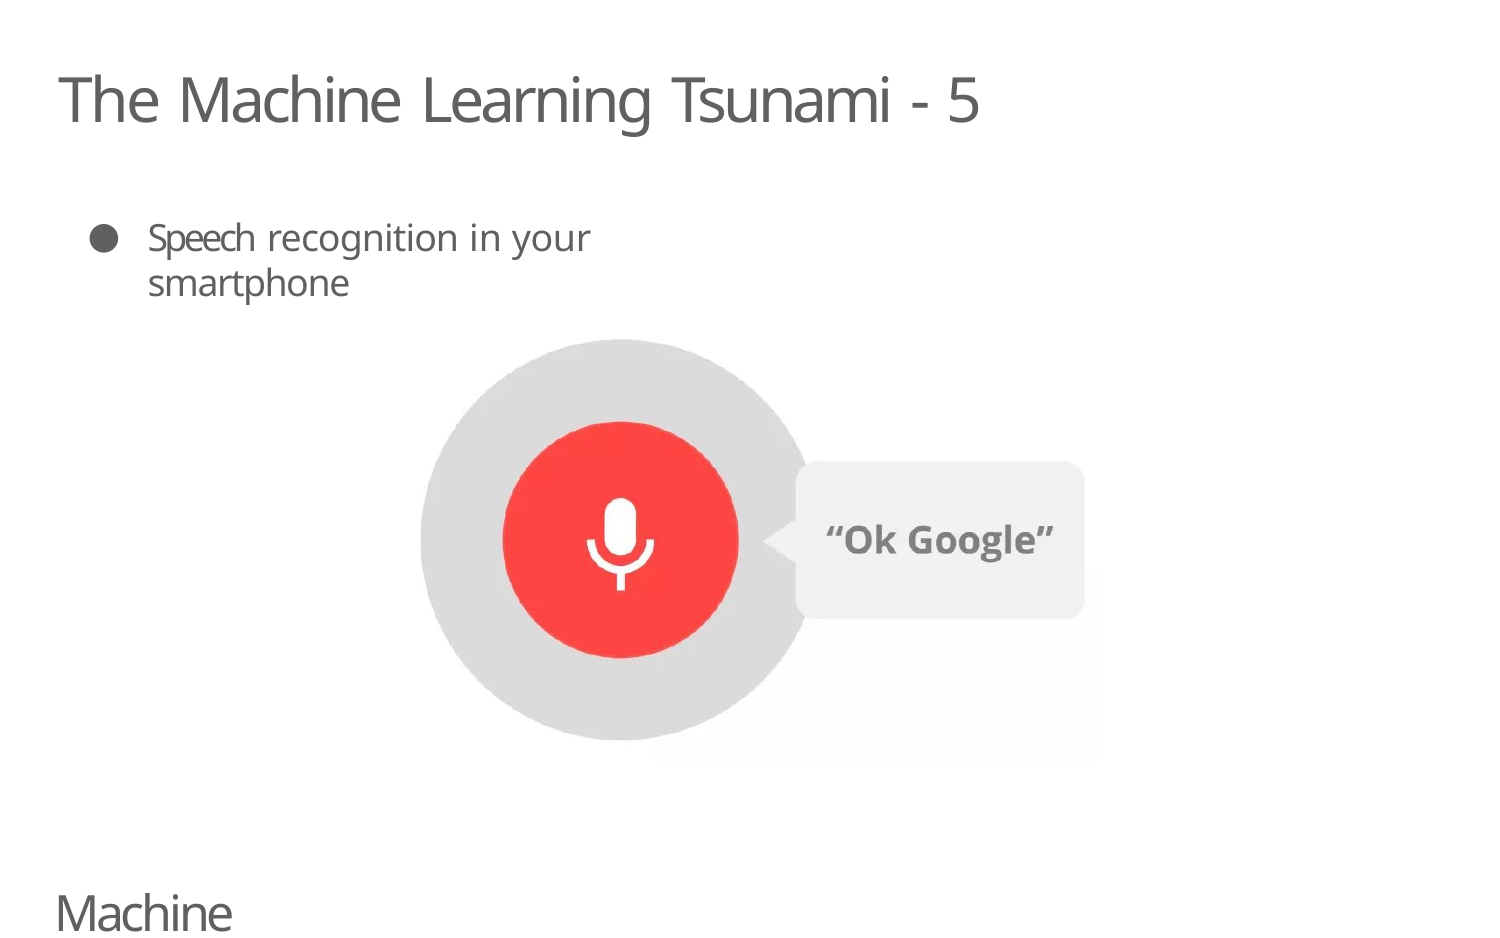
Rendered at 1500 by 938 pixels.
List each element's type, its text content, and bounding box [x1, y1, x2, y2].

text_box Speech recognition in your smartphone [85, 212, 751, 305]
picture [399, 316, 1101, 762]
footer Machine Learning [52, 876, 410, 938]
title The Machine Learning Tsunami - 5 [56, 58, 1164, 217]
